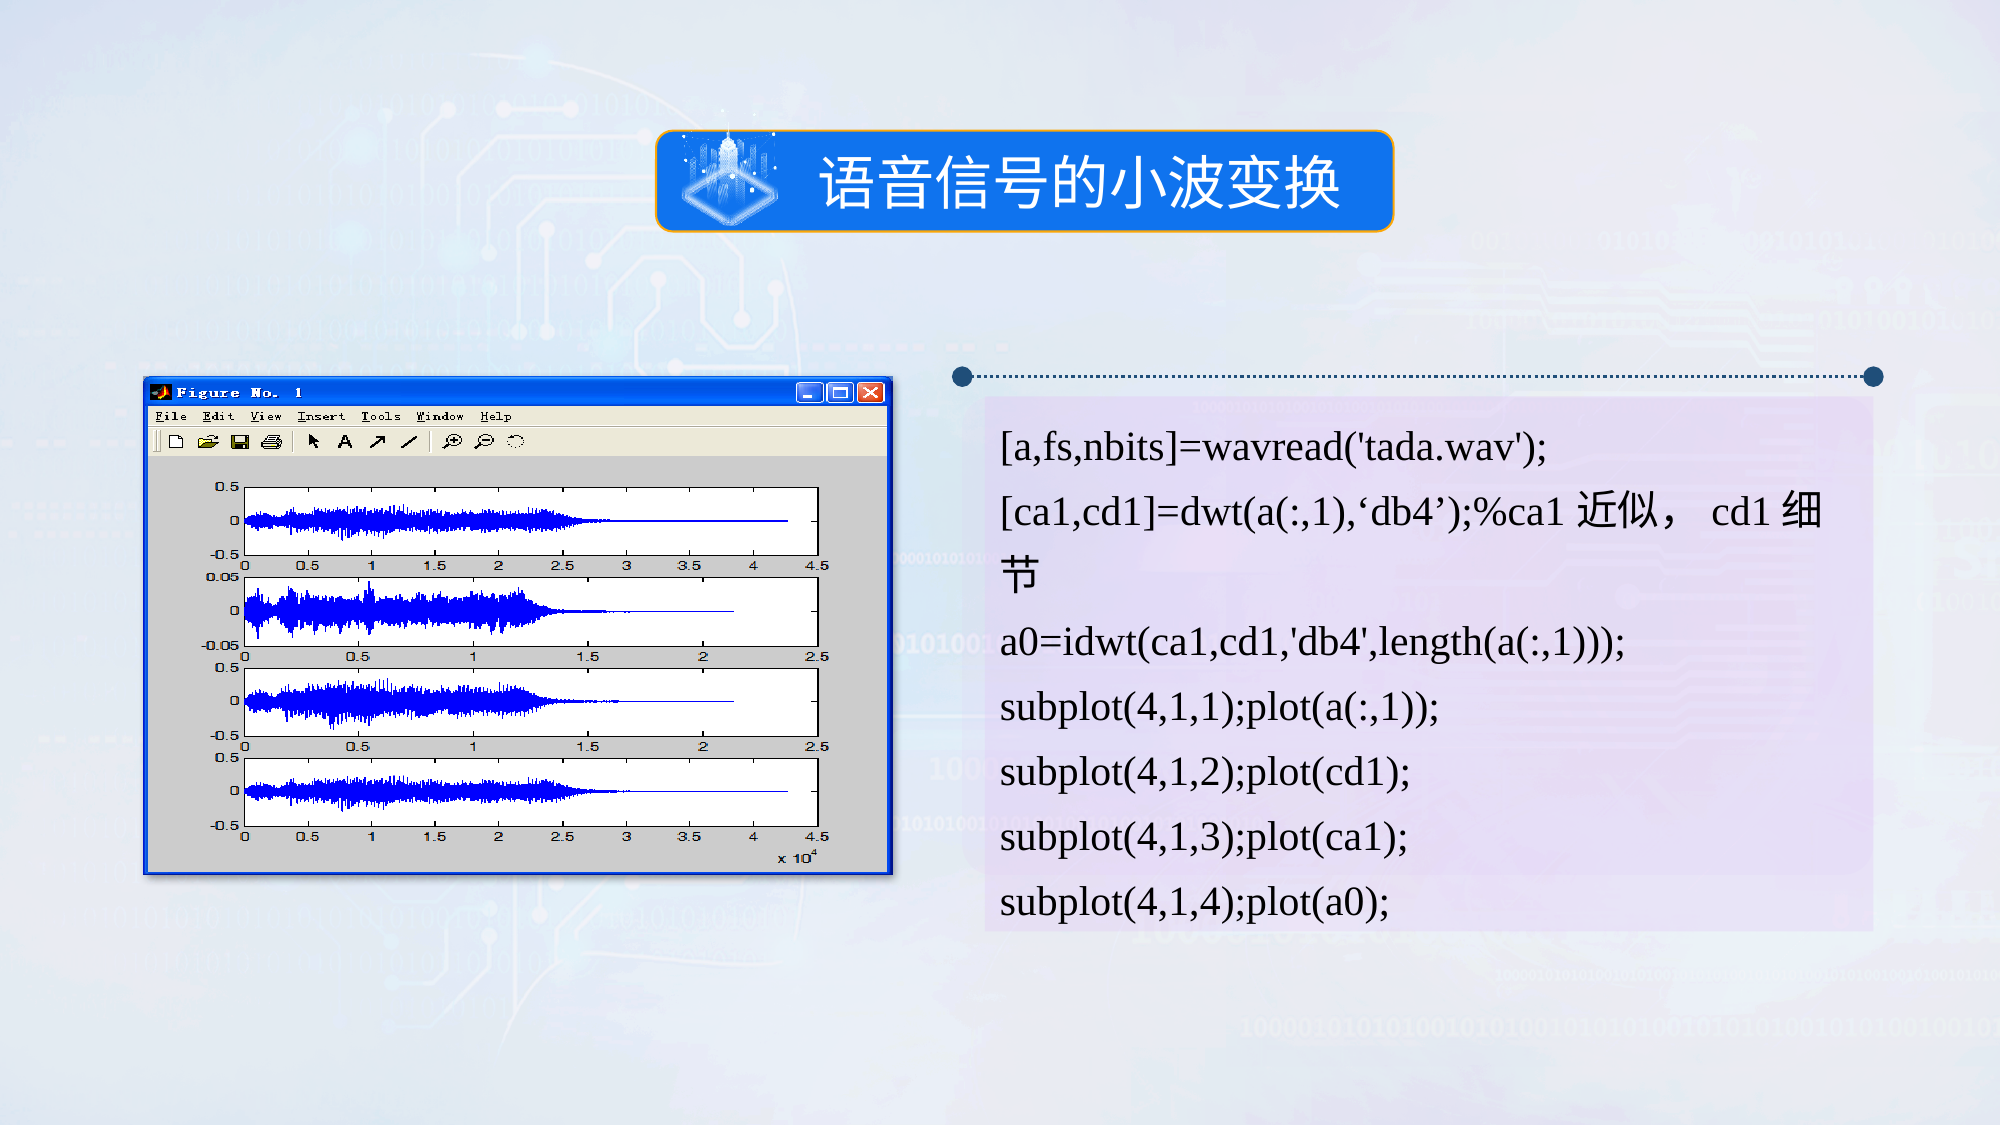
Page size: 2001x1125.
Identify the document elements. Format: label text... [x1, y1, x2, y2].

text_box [656, 101, 1394, 232]
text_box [962, 376, 1874, 875]
picture [0, 0, 2000, 1125]
text_box [a,fs,nbits]=wavread('tada.wav'); [ca1,cd1]=dwt(a(:,1),‘db4’);%ca1近似，cd1细节 a0=idwt(ca1,cd1,'db4',length(a(:,1))); subplot(4,1,1);plot(a(:,1)); subplot(4,1,2);plot(cd1); subplot(4,1,3);plot(ca1); subplot(4,1,4);plot(a0); [984, 875, 1874, 932]
